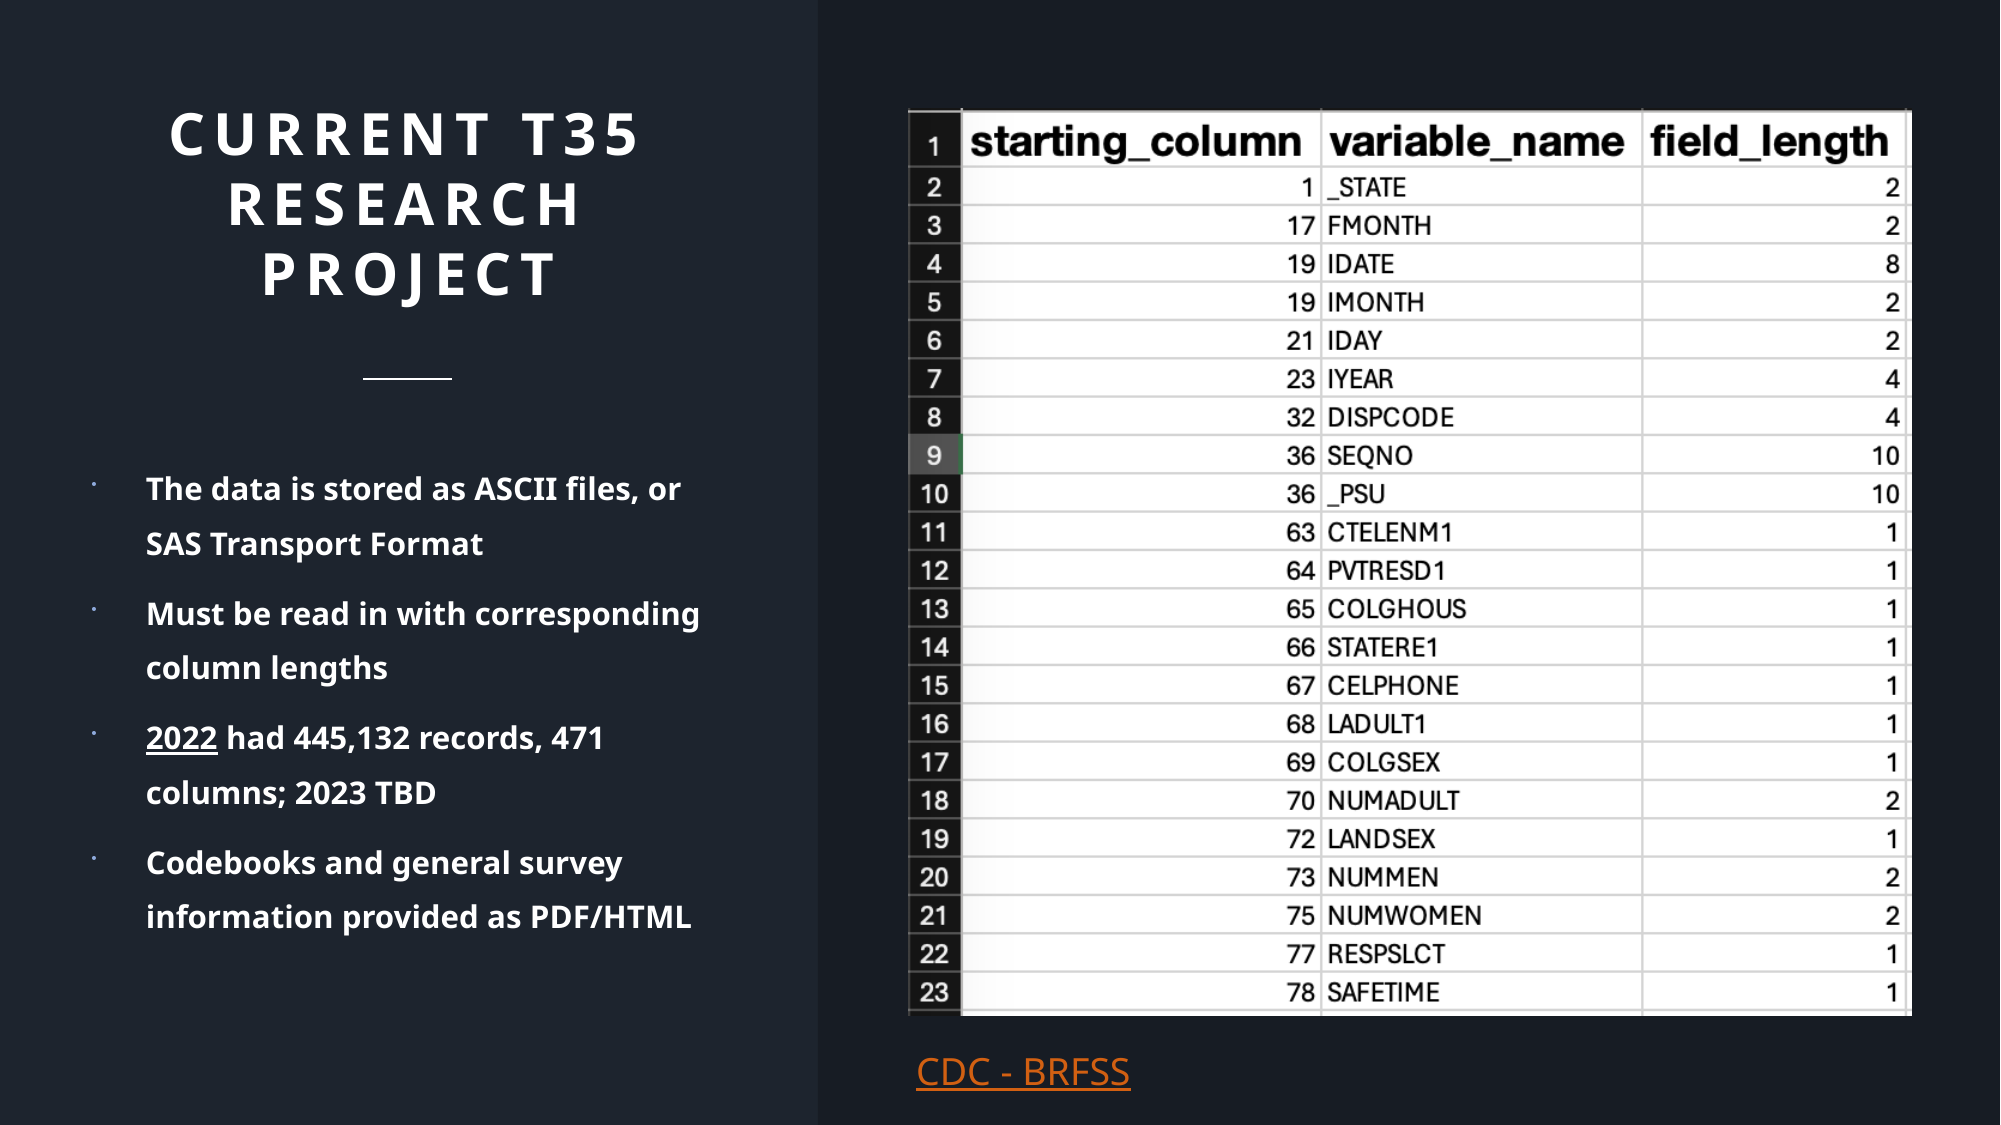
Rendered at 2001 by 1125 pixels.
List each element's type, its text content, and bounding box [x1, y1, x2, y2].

text_box [0, 0, 817, 1125]
text_box [817, 0, 2000, 1125]
list The data is stored as ASCII files, or SAS Transport Format Must be read in with corresponding column lengths 2022 had 445,132 records, 471 columns; 2023 TBD Codebooks and general survey information provided as PDF/HTML [88, 452, 727, 947]
picture [908, 108, 1912, 1017]
text_box CDC - BRFSS [901, 1040, 1146, 1106]
title Current T35 research project [88, 88, 727, 307]
